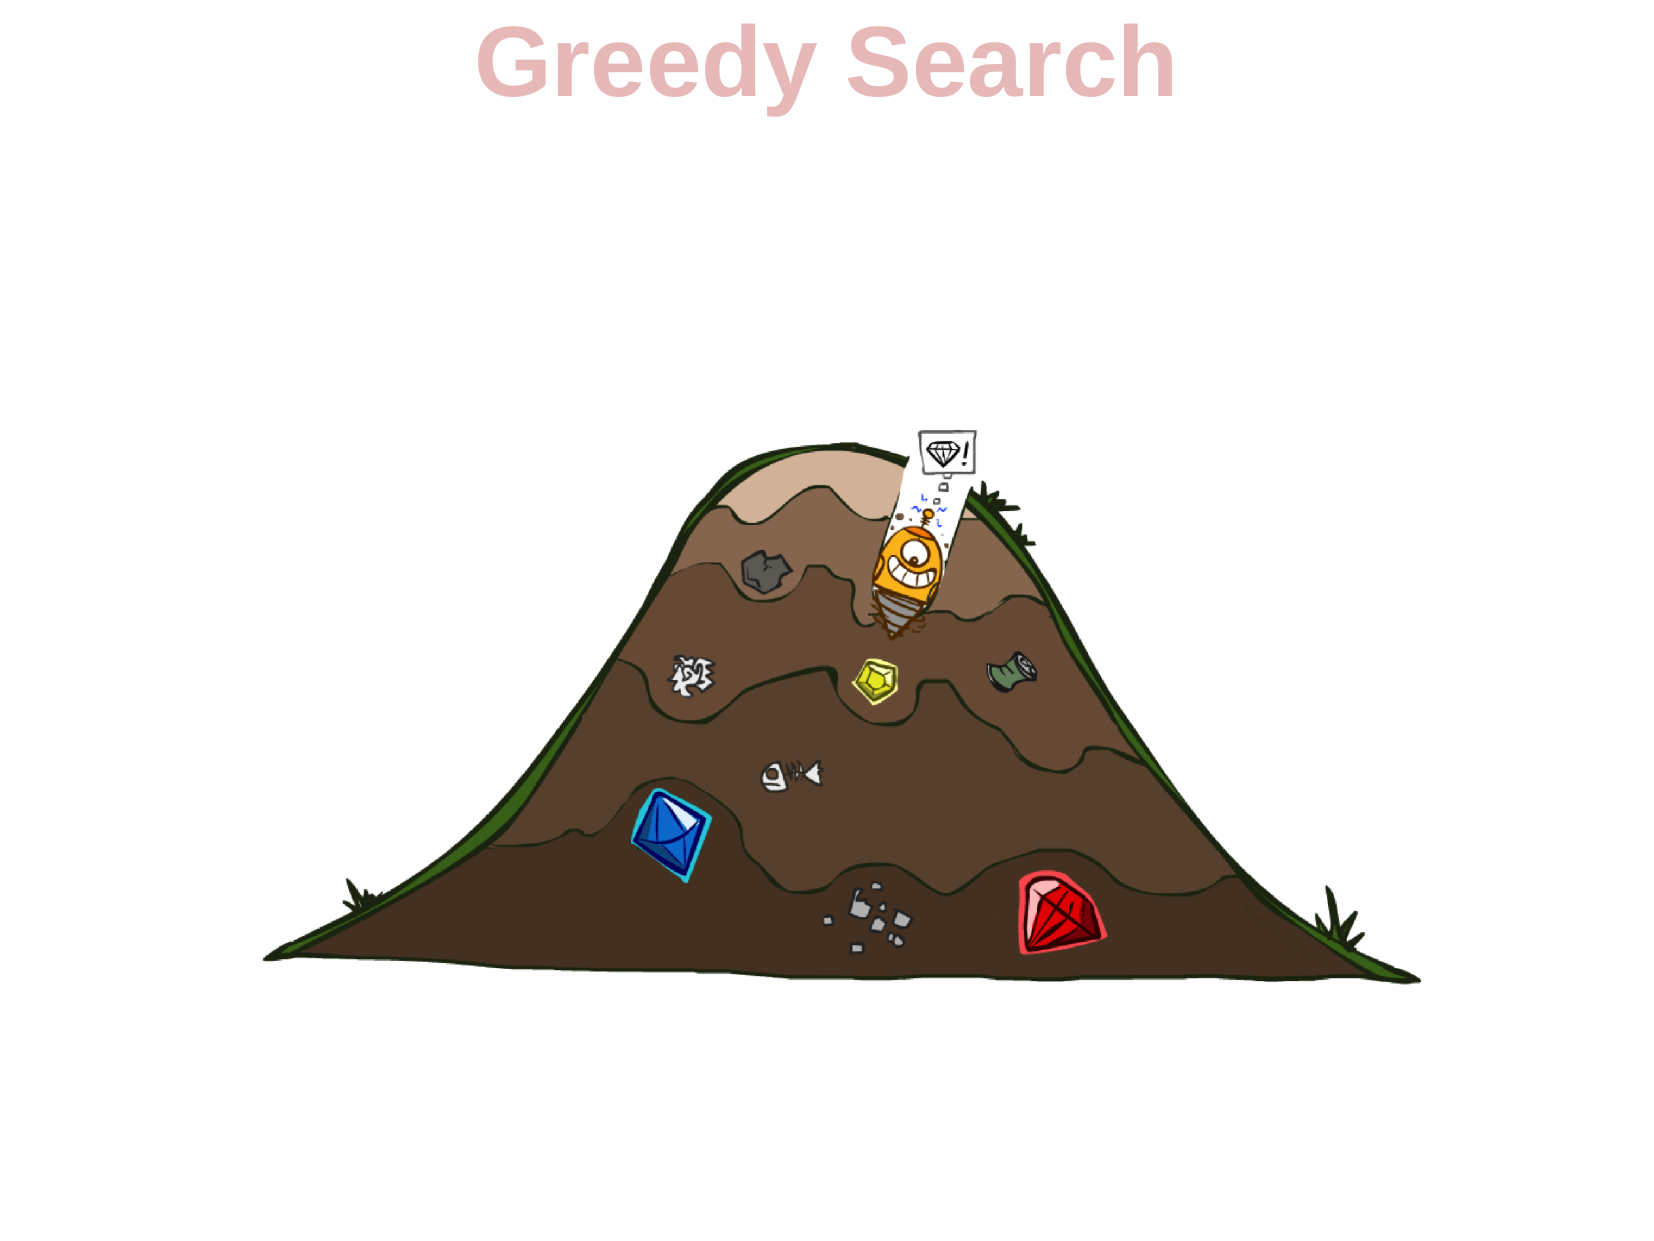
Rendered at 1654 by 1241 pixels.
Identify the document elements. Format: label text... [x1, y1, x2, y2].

text_box Greedy Search [0, 0, 1654, 127]
picture [218, 163, 1436, 1077]
